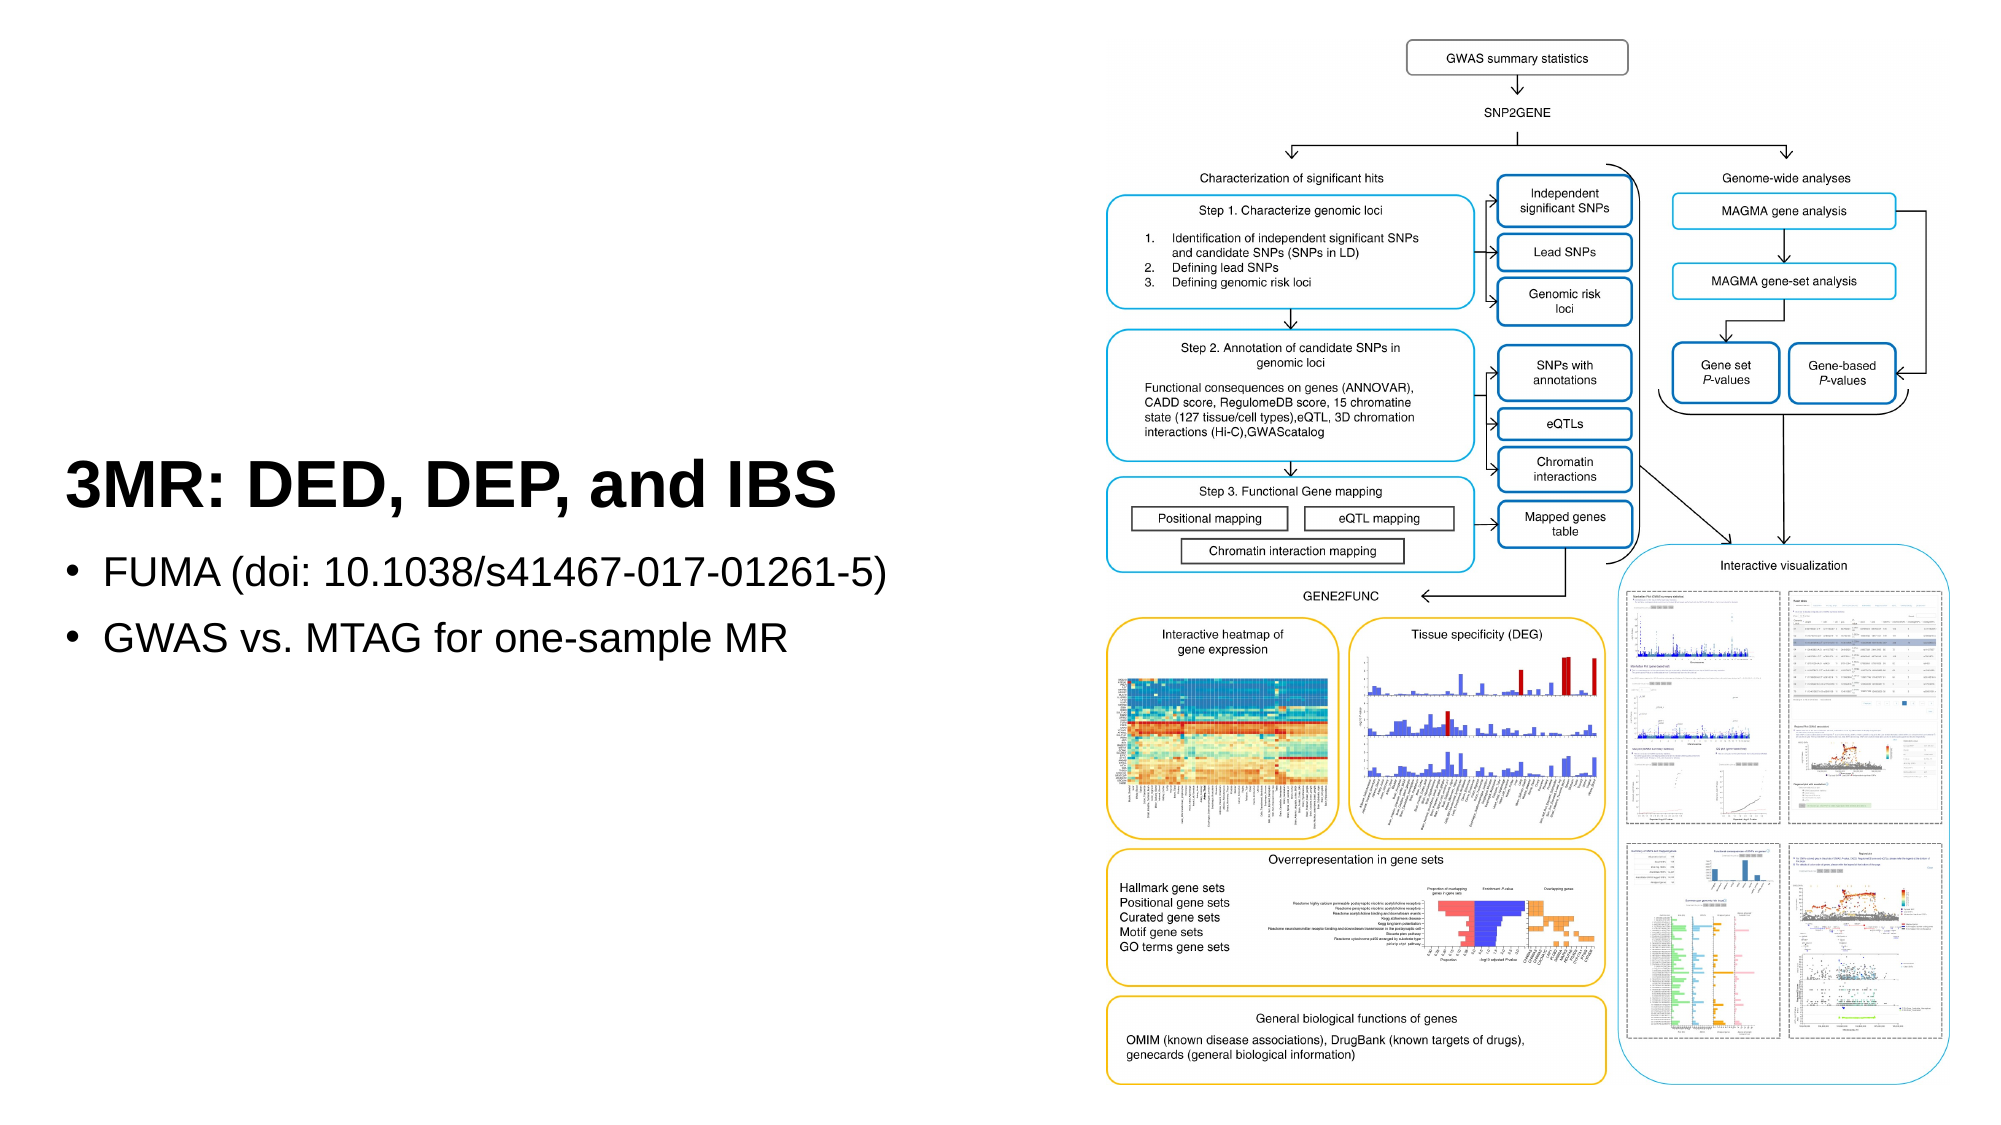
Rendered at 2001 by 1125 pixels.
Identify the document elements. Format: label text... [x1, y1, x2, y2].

title 3MR: DED, DEP, and IBS [50, 429, 1000, 542]
list FUMA (doi: 10.1038/s41467-017-01261-5) GWAS vs. MTAG for one-sample MR [50, 542, 1000, 734]
picture [1105, 39, 1951, 1086]
